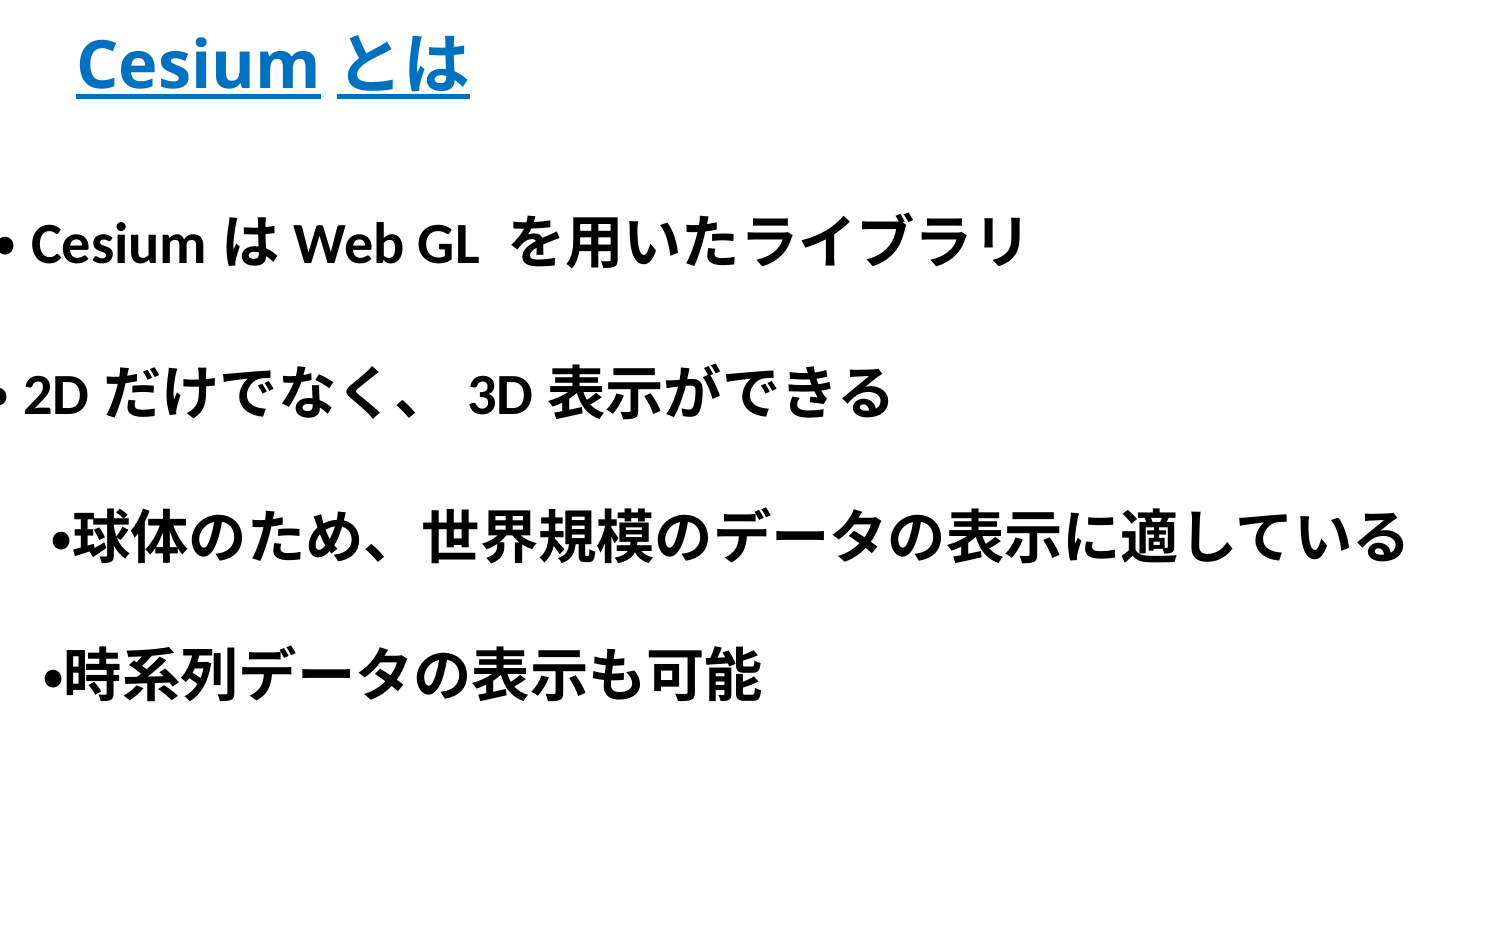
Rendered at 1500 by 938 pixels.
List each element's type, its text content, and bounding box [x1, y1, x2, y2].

title Cesiumとは [60, 25, 1355, 109]
text_box ・球体のため、世界規模のデータの表示に適している [35, 493, 1426, 578]
text_box ・2Dだけでなく、3D表示ができる [0, 349, 911, 434]
text_box ・CesiumはWeb GL を用いたライブラリ [0, 197, 1046, 283]
text_box ・時系列データの表示も可能 [27, 631, 778, 716]
